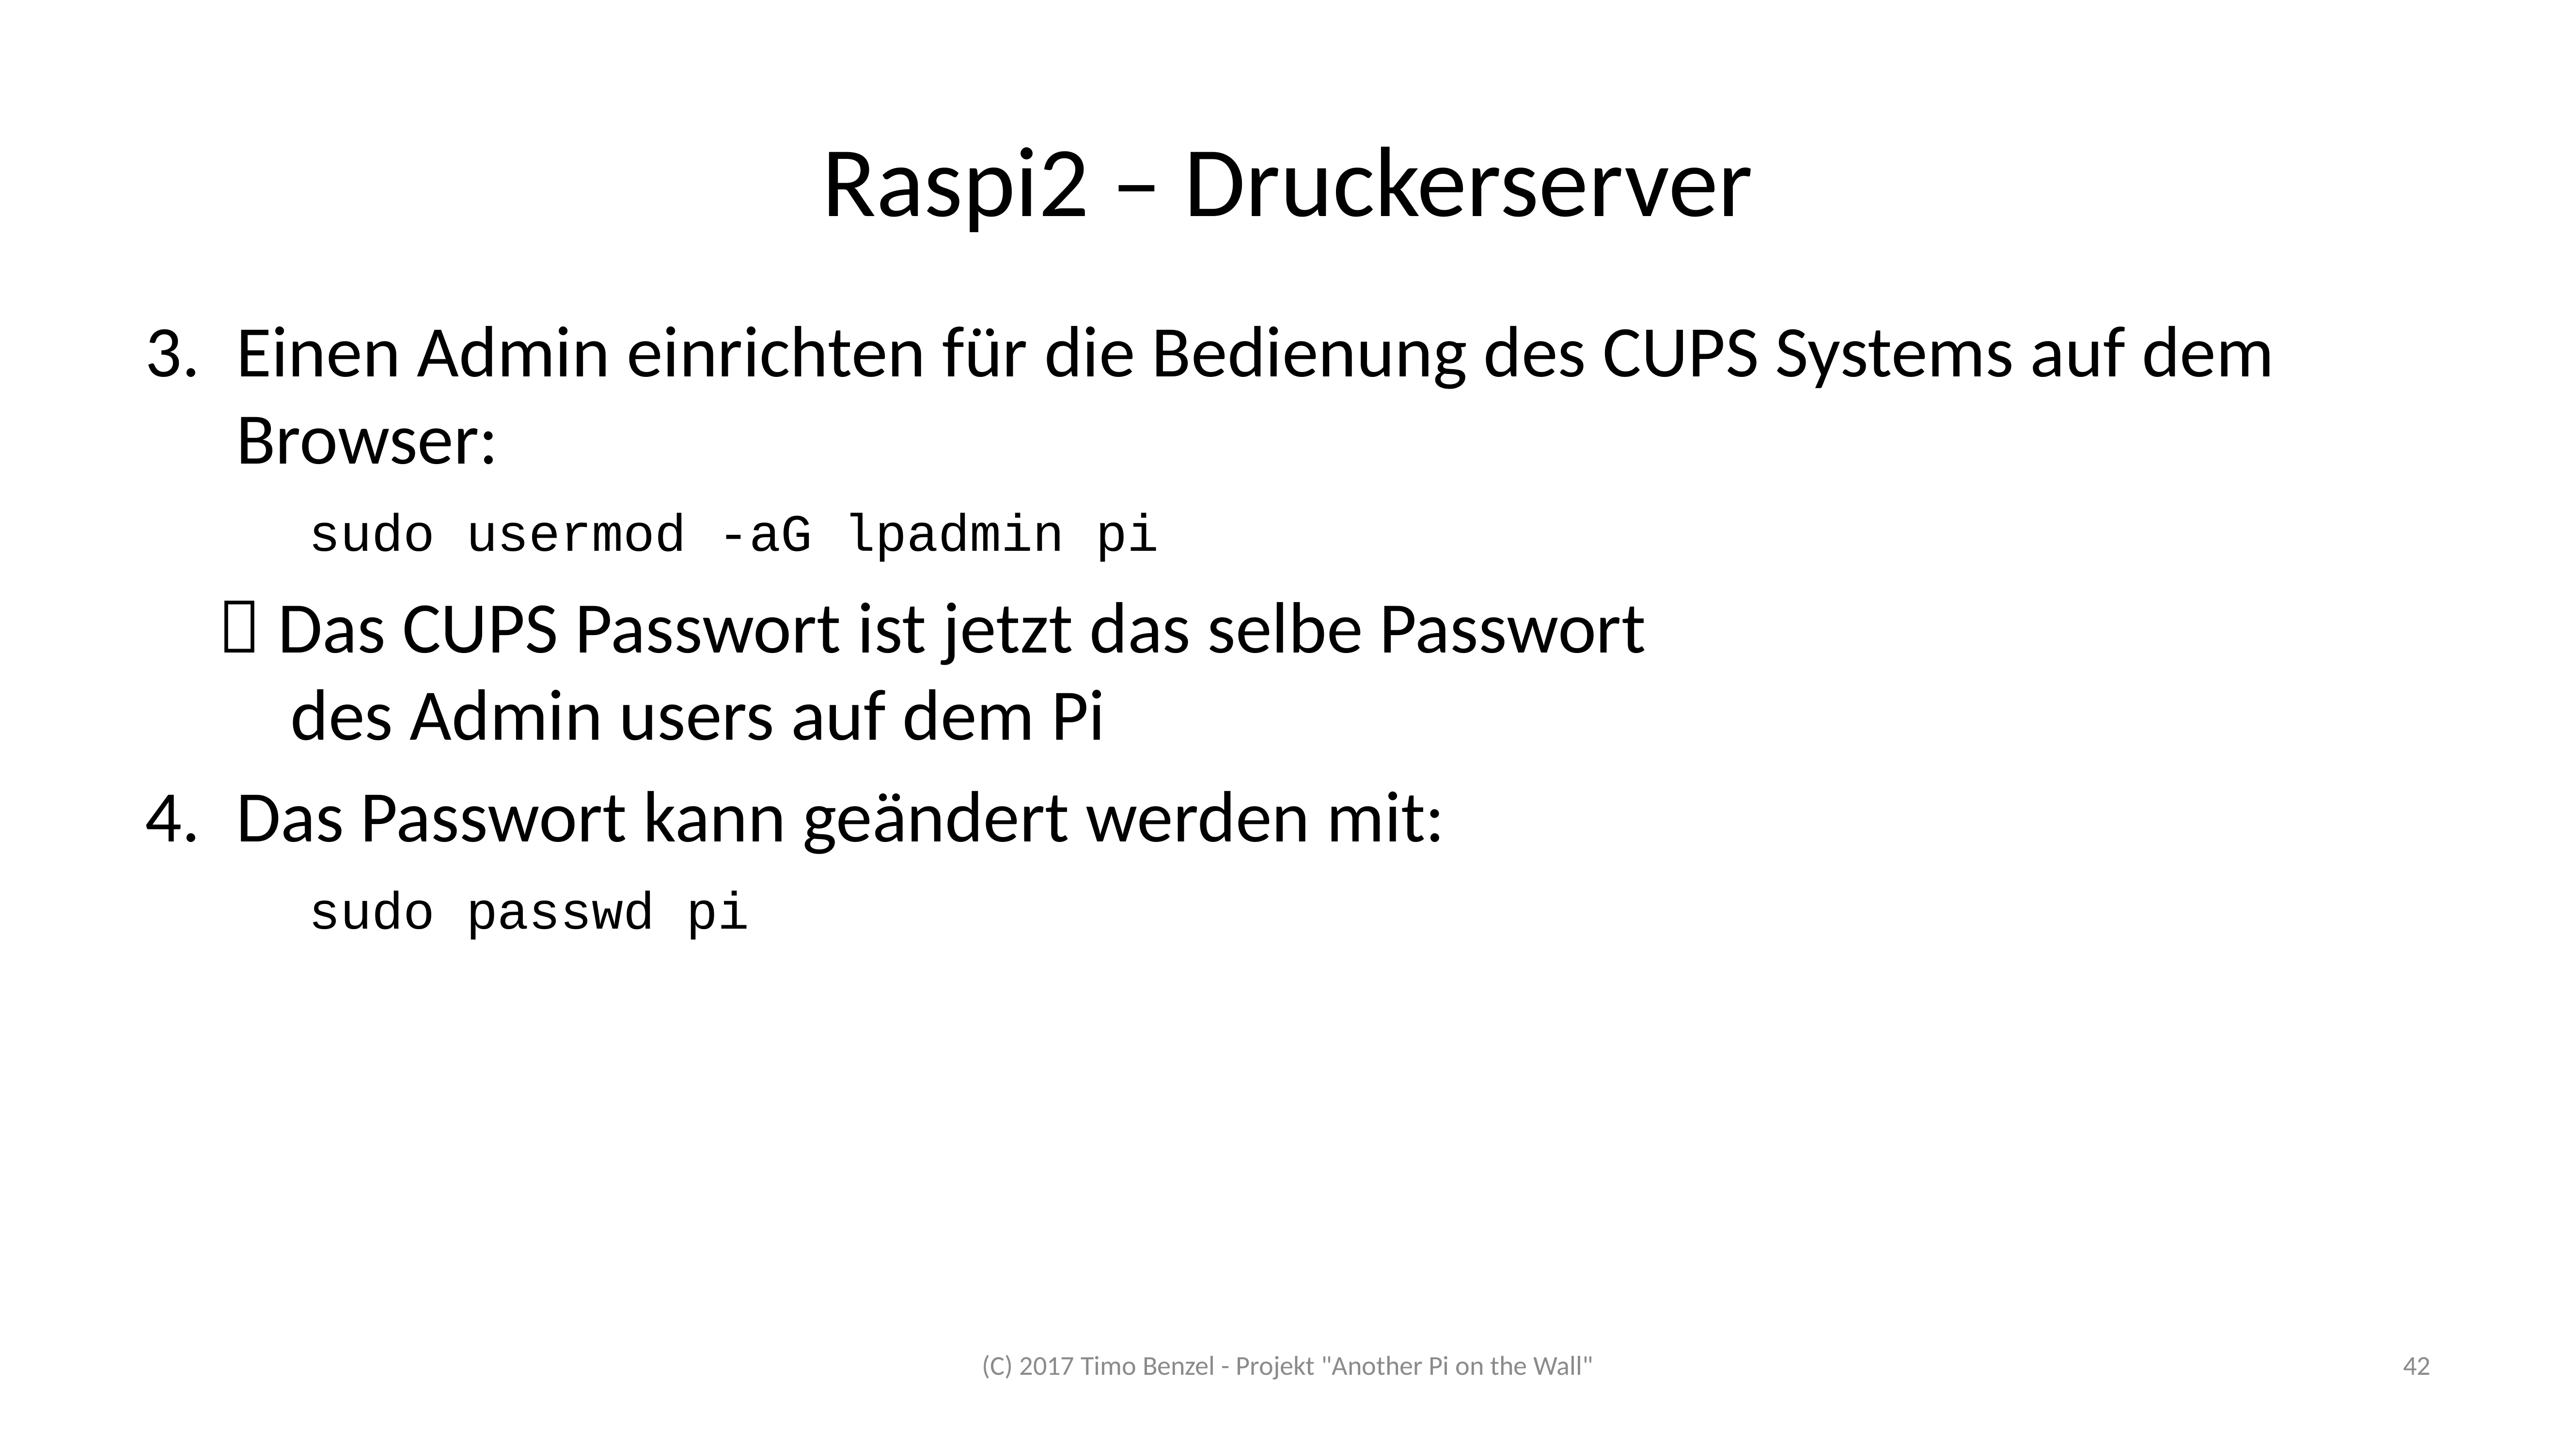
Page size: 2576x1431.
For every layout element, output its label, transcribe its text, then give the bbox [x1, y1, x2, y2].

slide_number 42 [1846, 1326, 2447, 1402]
title Raspi2 – Druckerserver [128, 57, 2447, 296]
footer (C) 2017 Timo Benzel - Projekt "Another Pi on the Wall" [880, 1326, 1696, 1402]
list Einen Admin einrichten für die Bedienung des CUPS Systems auf dem Browser: sudo usermod -aG lpadmin pi  Das CUPS Passwort ist jetzt das selbe Passwort des Admin users auf dem Pi Das Passwort kann geändert werden mit: sudo passwd pi [128, 296, 2447, 1334]
